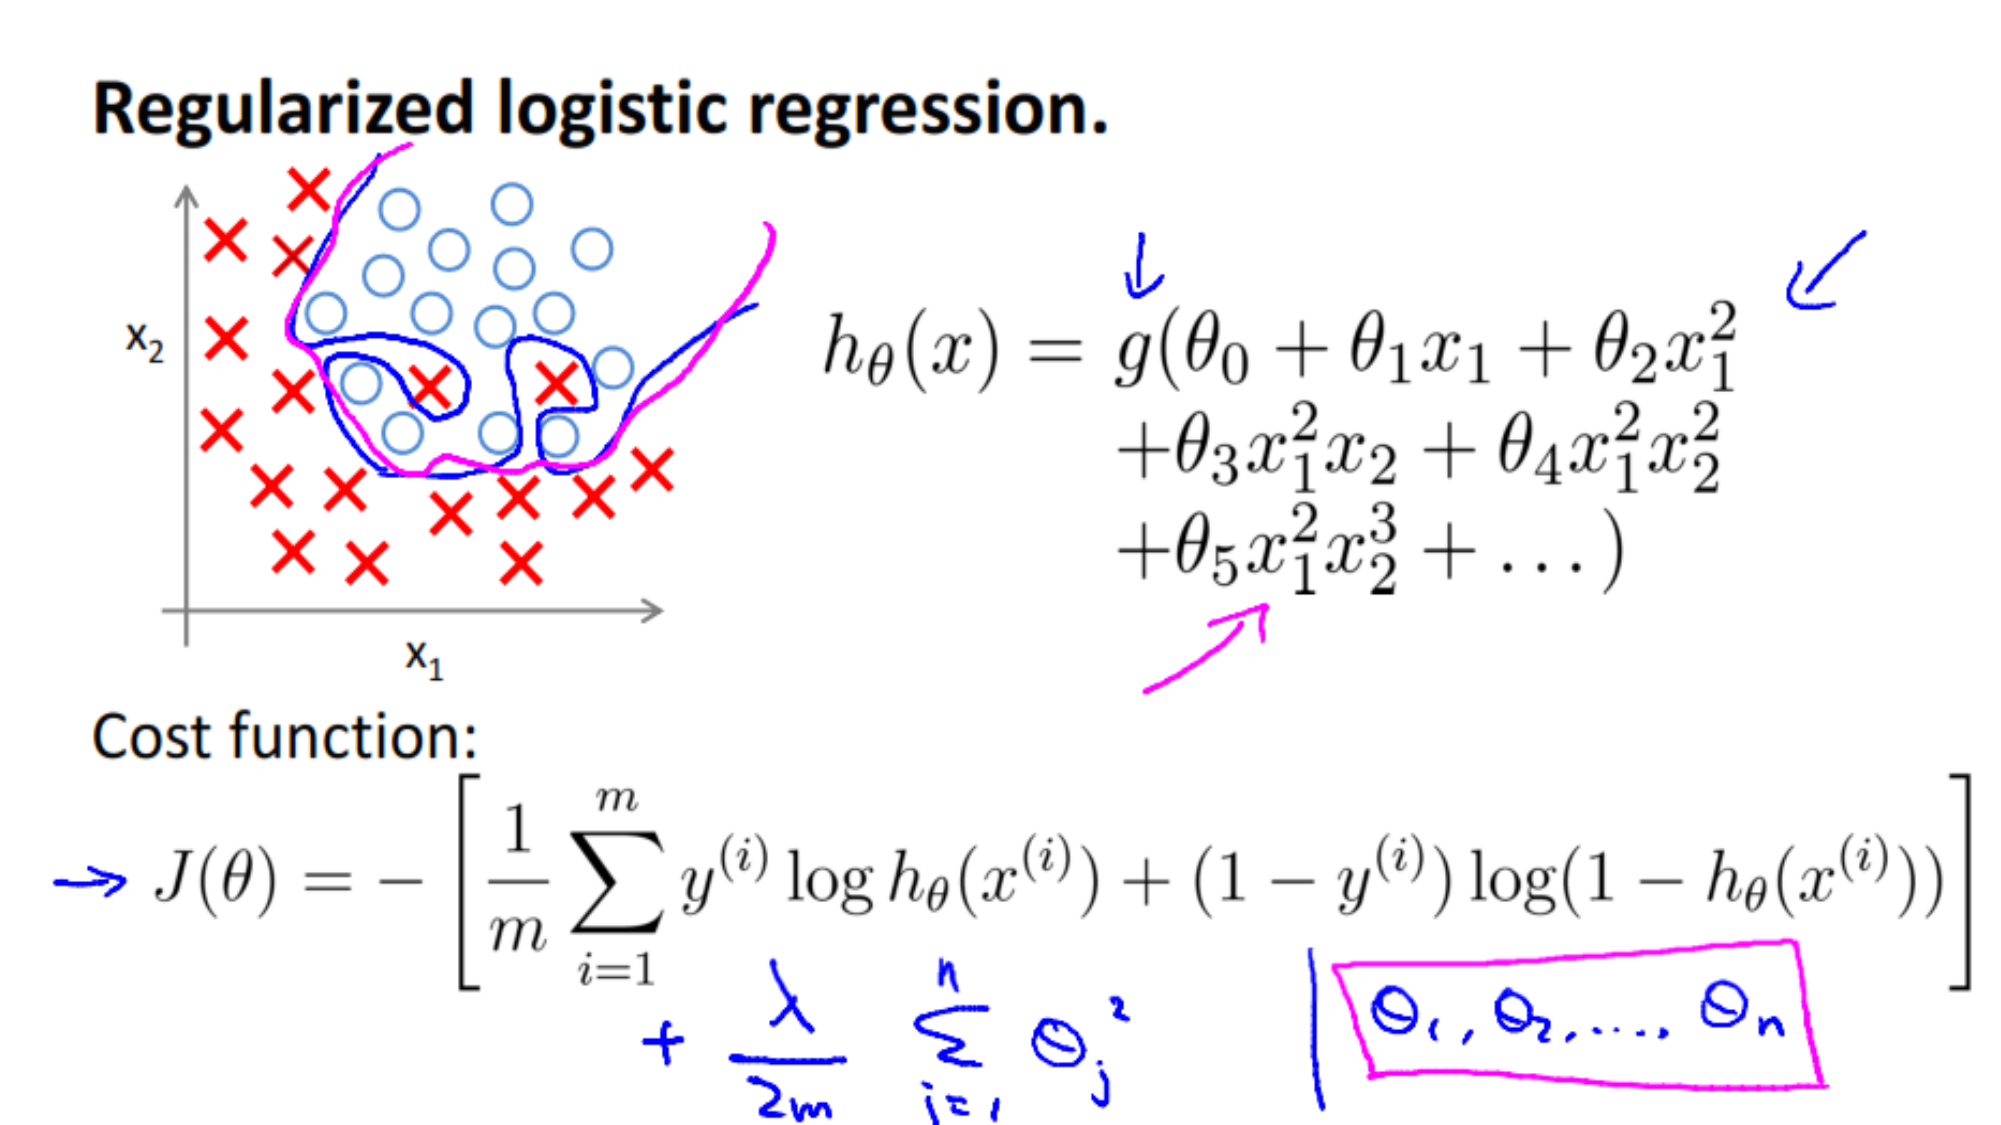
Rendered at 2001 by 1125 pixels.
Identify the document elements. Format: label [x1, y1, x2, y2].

list [0, 0, 2000, 1125]
